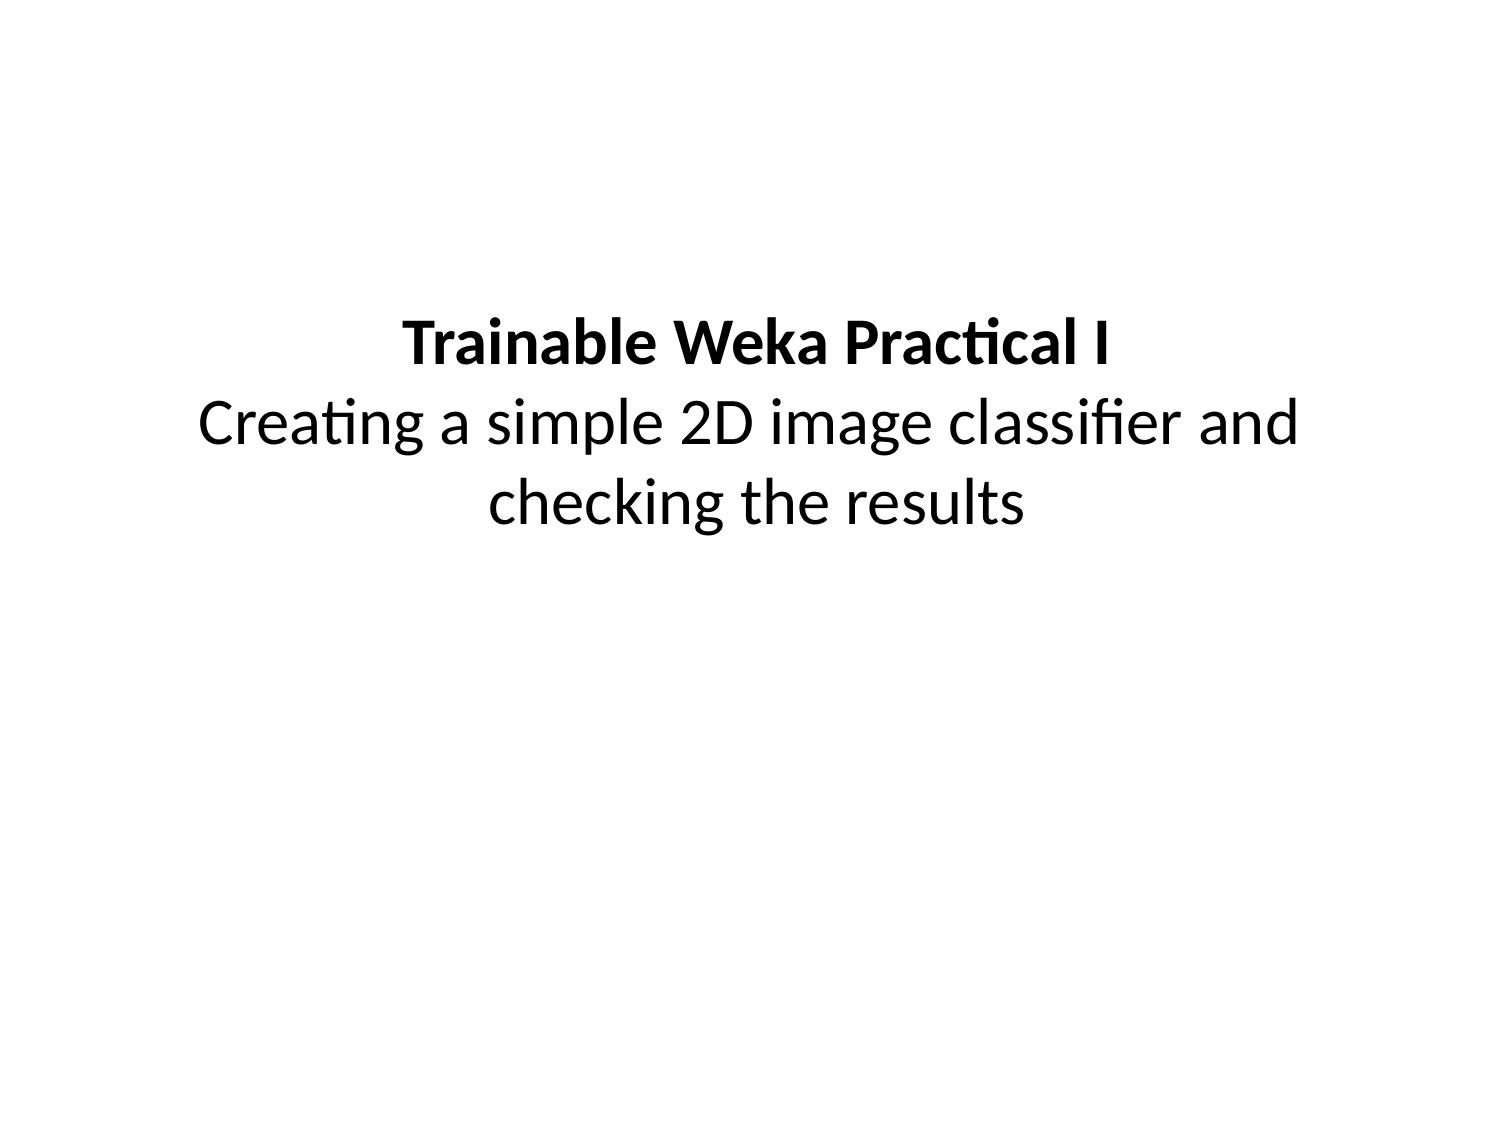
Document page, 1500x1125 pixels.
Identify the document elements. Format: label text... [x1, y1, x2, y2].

text_box Trainable Weka Practical I Creating a simple 2D image classifier and checking the results [82, 214, 1432, 622]
